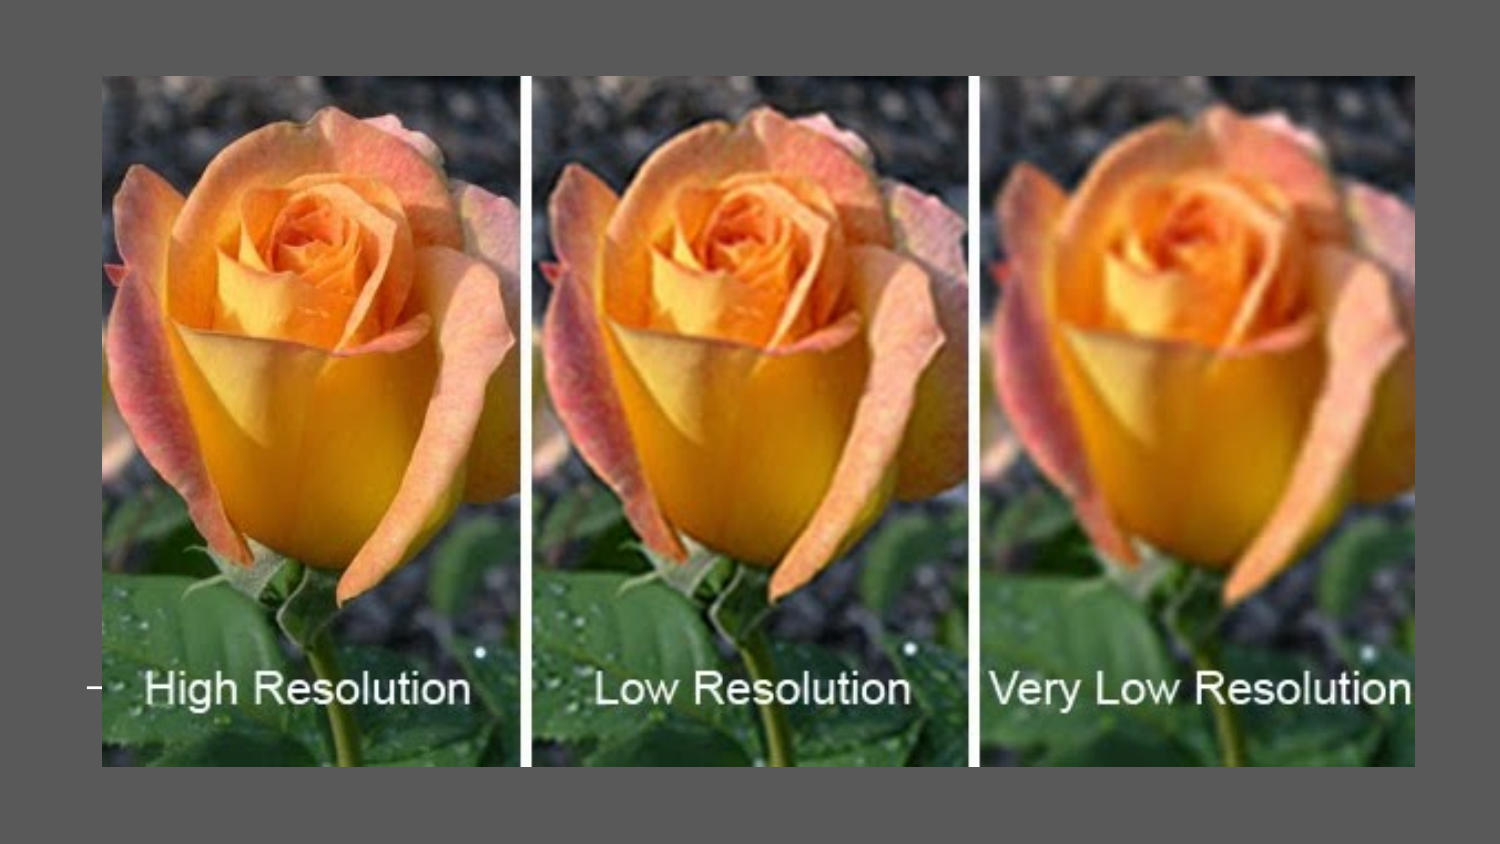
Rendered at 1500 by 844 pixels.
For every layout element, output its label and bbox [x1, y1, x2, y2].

picture [102, 76, 1416, 768]
